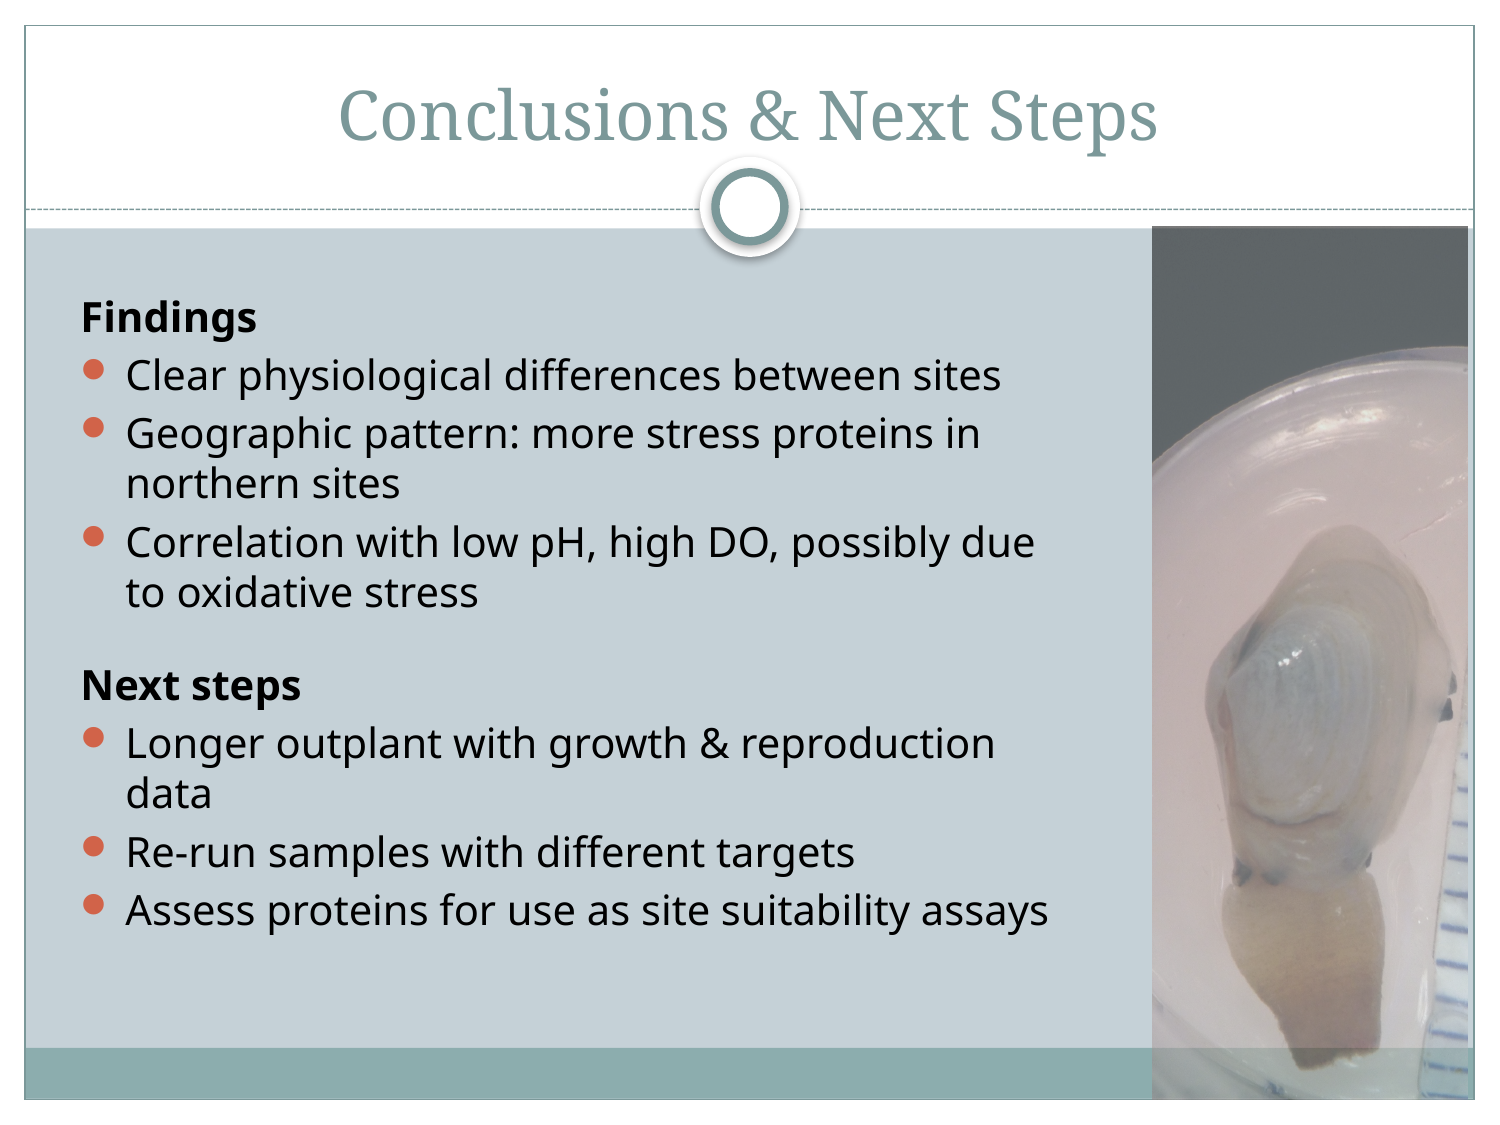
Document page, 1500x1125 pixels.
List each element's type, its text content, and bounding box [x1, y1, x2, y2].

picture [1152, 226, 1468, 1100]
list Findings Clear physiological differences between sites Geographic pattern: more stress proteins in northern sites Correlation with low pH, high DO, possibly due to oxidative stress Next steps Longer outplant with growth & reproduction data Re-run samples with different targets Assess proteins for use as site suitability assays [65, 283, 1084, 1025]
title Conclusions & Next Steps [49, 37, 1450, 162]
